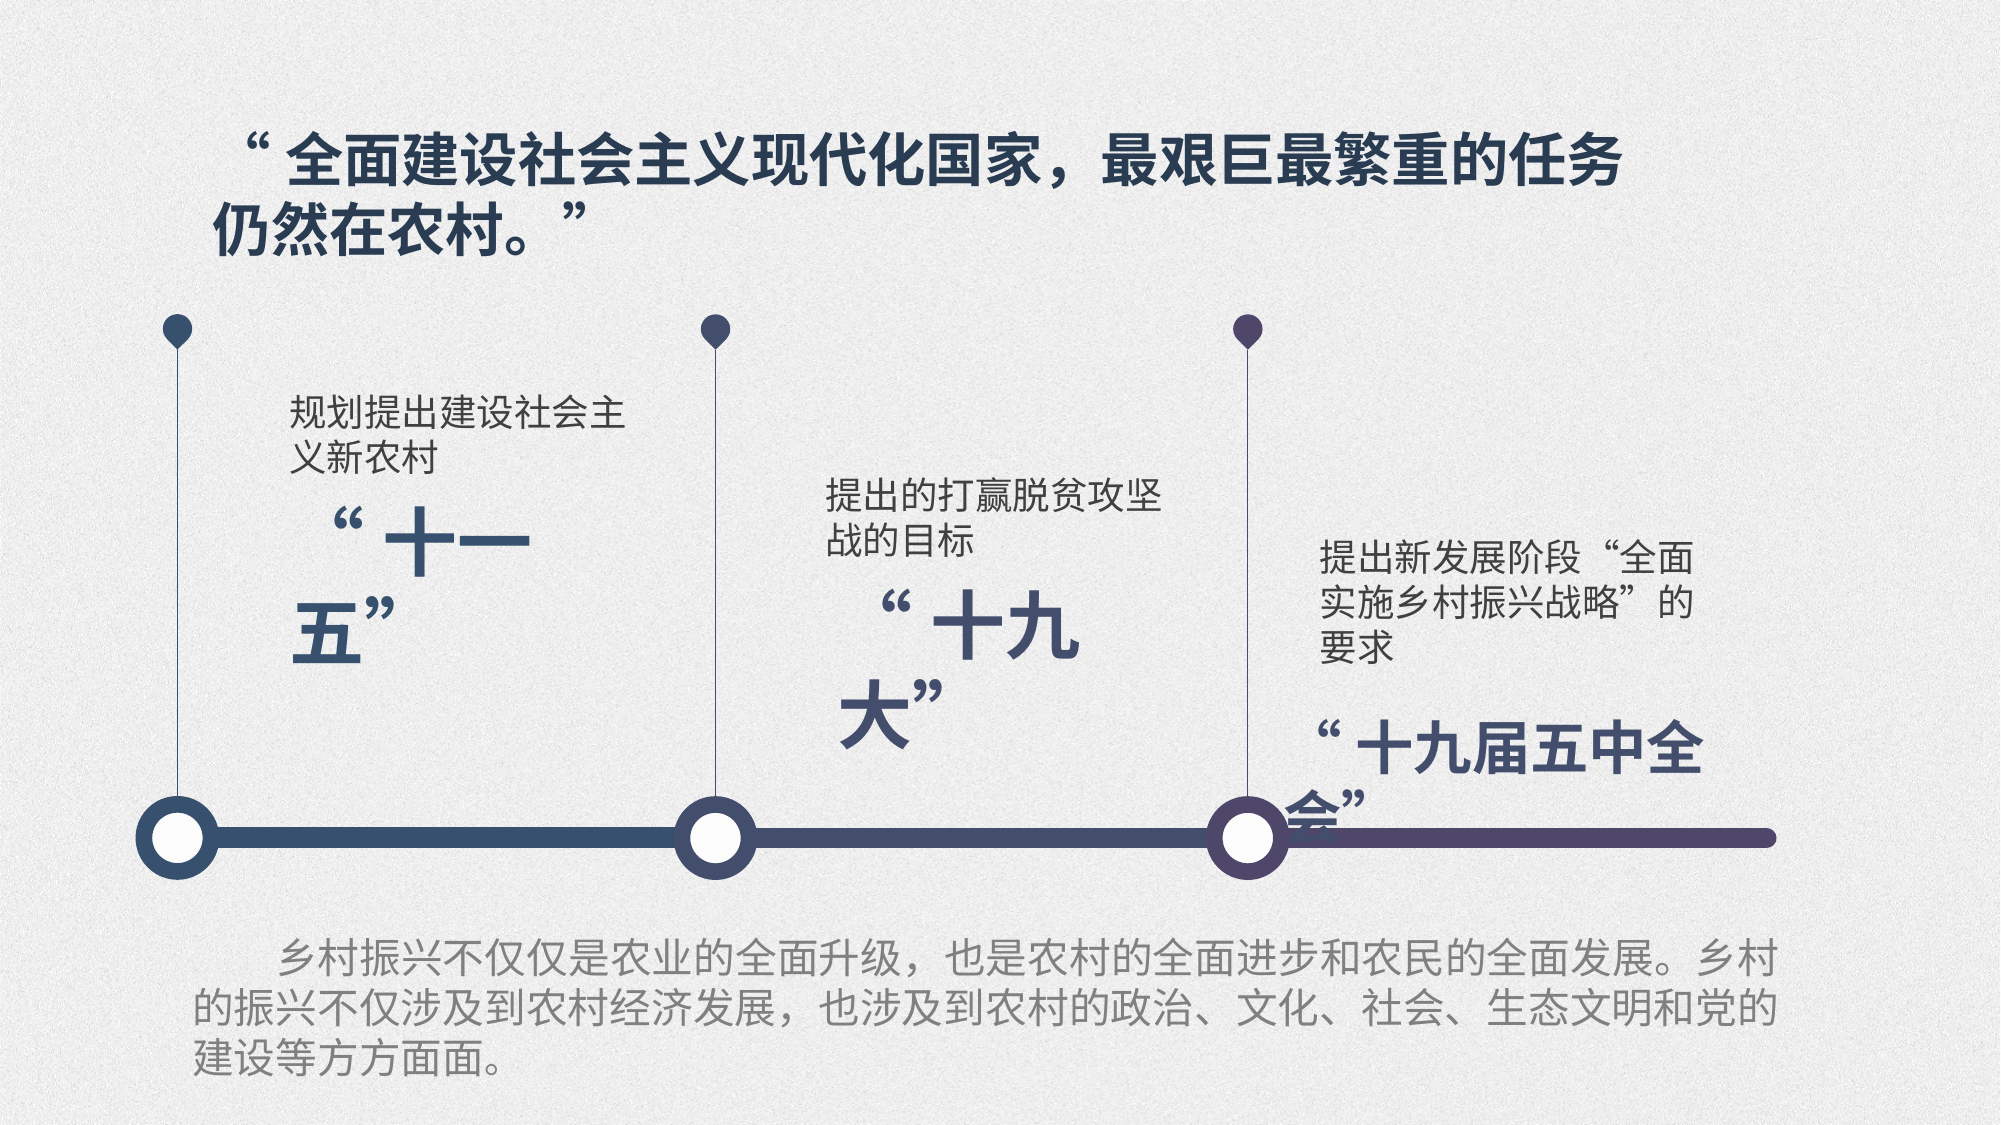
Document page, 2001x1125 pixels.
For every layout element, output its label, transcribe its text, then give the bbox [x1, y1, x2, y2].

text_box “全面建设社会主义现代化国家，最艰巨最繁重的任务仍然在农村。” [198, 115, 1668, 271]
text_box “十九届五中全会” [1268, 703, 1754, 800]
text_box 提出新发展阶段“全面实施乡村振兴战略”的要求 [1305, 527, 1719, 677]
text_box [680, 803, 751, 873]
text_box “十九大” [822, 570, 1175, 667]
text_box [142, 803, 213, 873]
text_box 规划提出建设社会主义新农村 [274, 382, 651, 487]
text_box [1213, 803, 1283, 873]
text_box 提出的打赢脱贫攻坚战的目标 [810, 464, 1187, 570]
text_box [699, 313, 732, 351]
text_box 乡村振兴不仅仅是农业的全面升级，也是农村的全面进步和农民的全面发展。乡村的振兴不仅涉及到农村经济发展，也涉及到农村的政治、文化、社会、生态文明和党的建设等方方面面。 [177, 924, 1813, 1089]
text_box [161, 313, 194, 351]
text_box “十一五” [274, 487, 632, 571]
picture [0, 0, 2001, 1125]
text_box [1232, 313, 1264, 352]
